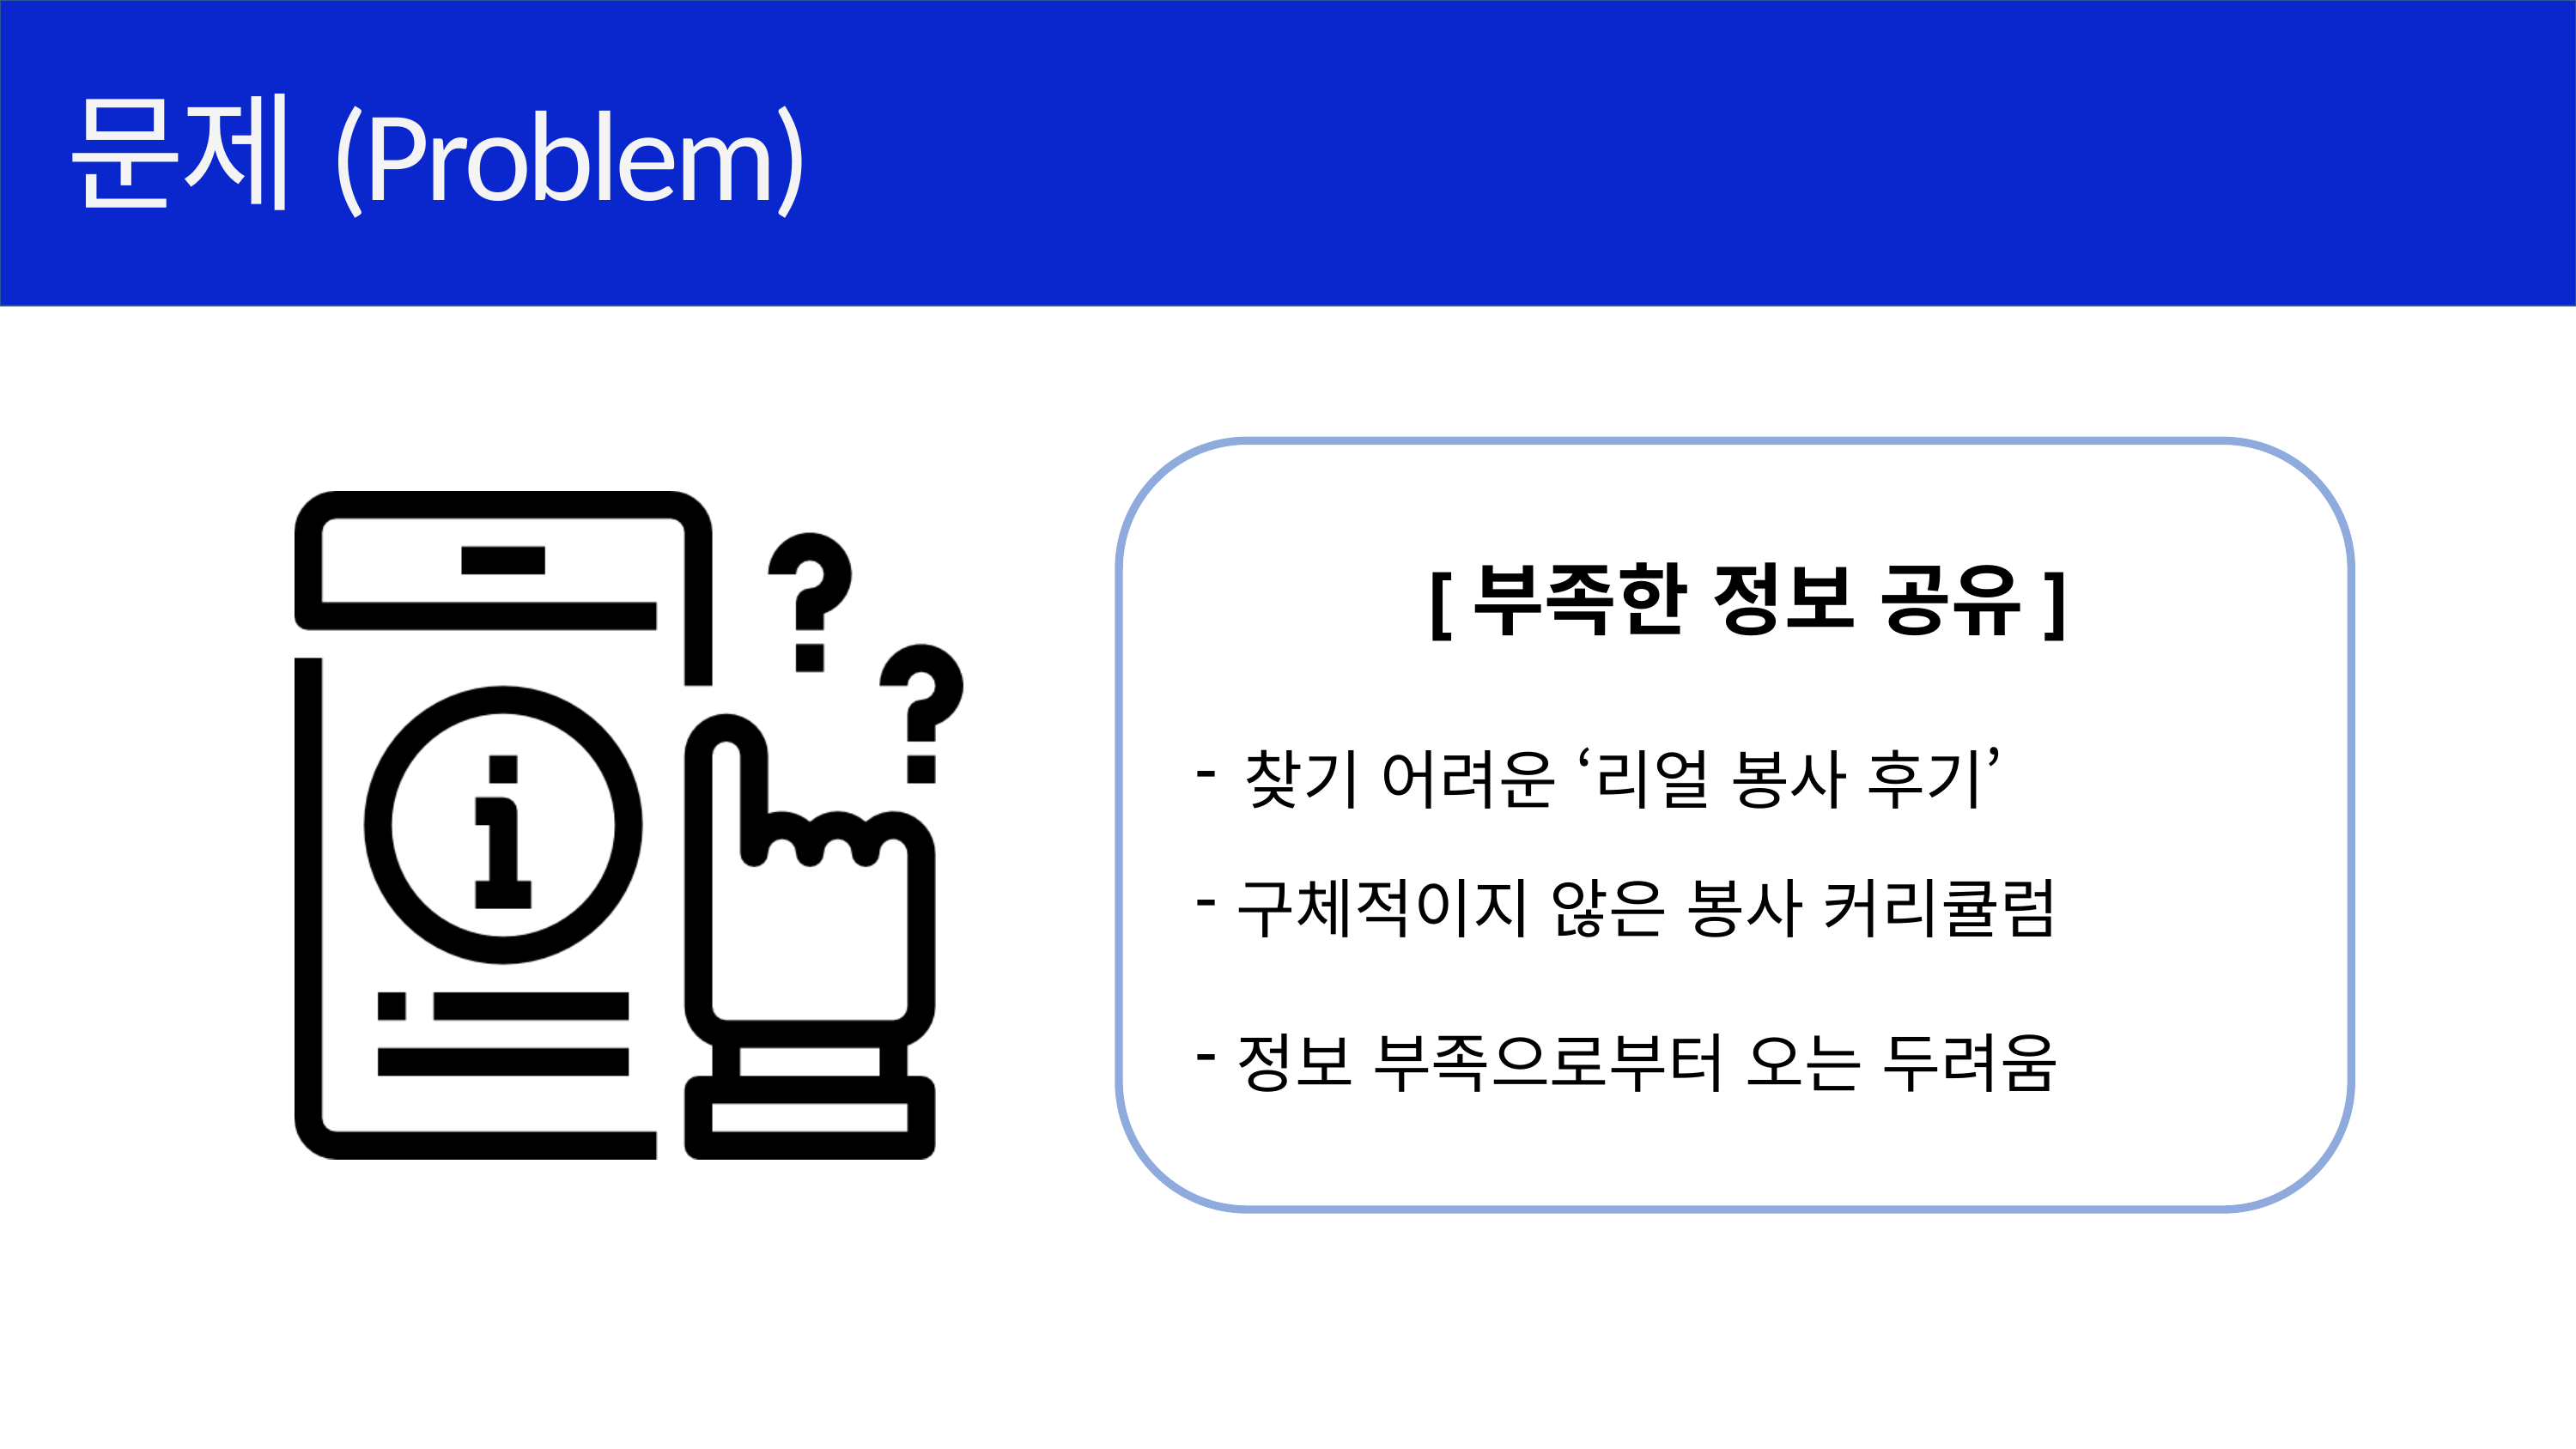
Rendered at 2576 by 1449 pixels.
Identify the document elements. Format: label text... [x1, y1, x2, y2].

text_box [0, 0, 2576, 306]
text_box [부족한 정보 공유] 찾기 어려운 ‘리얼 봉사 후기’ 구체적이지 않은 봉사 커리큘럼 정보 부족으로부터 오는 두려움 [1117, 440, 2353, 1211]
text_box 문제(Problem) [53, 64, 2523, 233]
picture [295, 491, 963, 1160]
